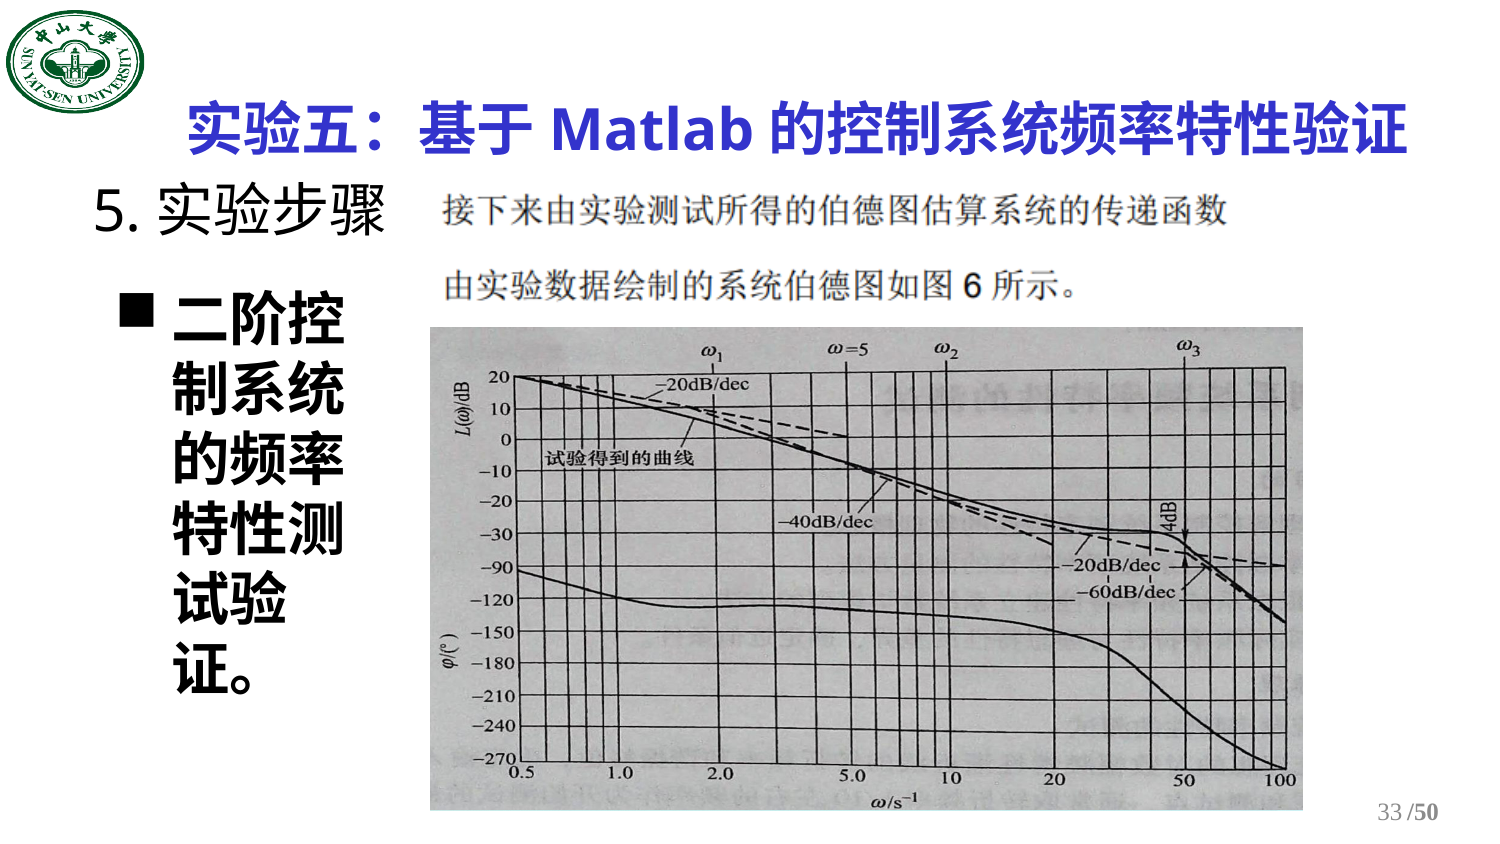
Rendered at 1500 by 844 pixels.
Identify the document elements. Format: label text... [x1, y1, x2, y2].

picture [404, 158, 1303, 811]
title 5.实验步骤 [77, 138, 399, 279]
picture [0, 0, 172, 126]
text_box 二阶控制系统的频率特性测试验证。 [100, 275, 408, 710]
slide_number 33 [1362, 788, 1447, 833]
text_box 实验五：基于Matlab的控制系统频率特性验证 [147, 56, 1447, 197]
